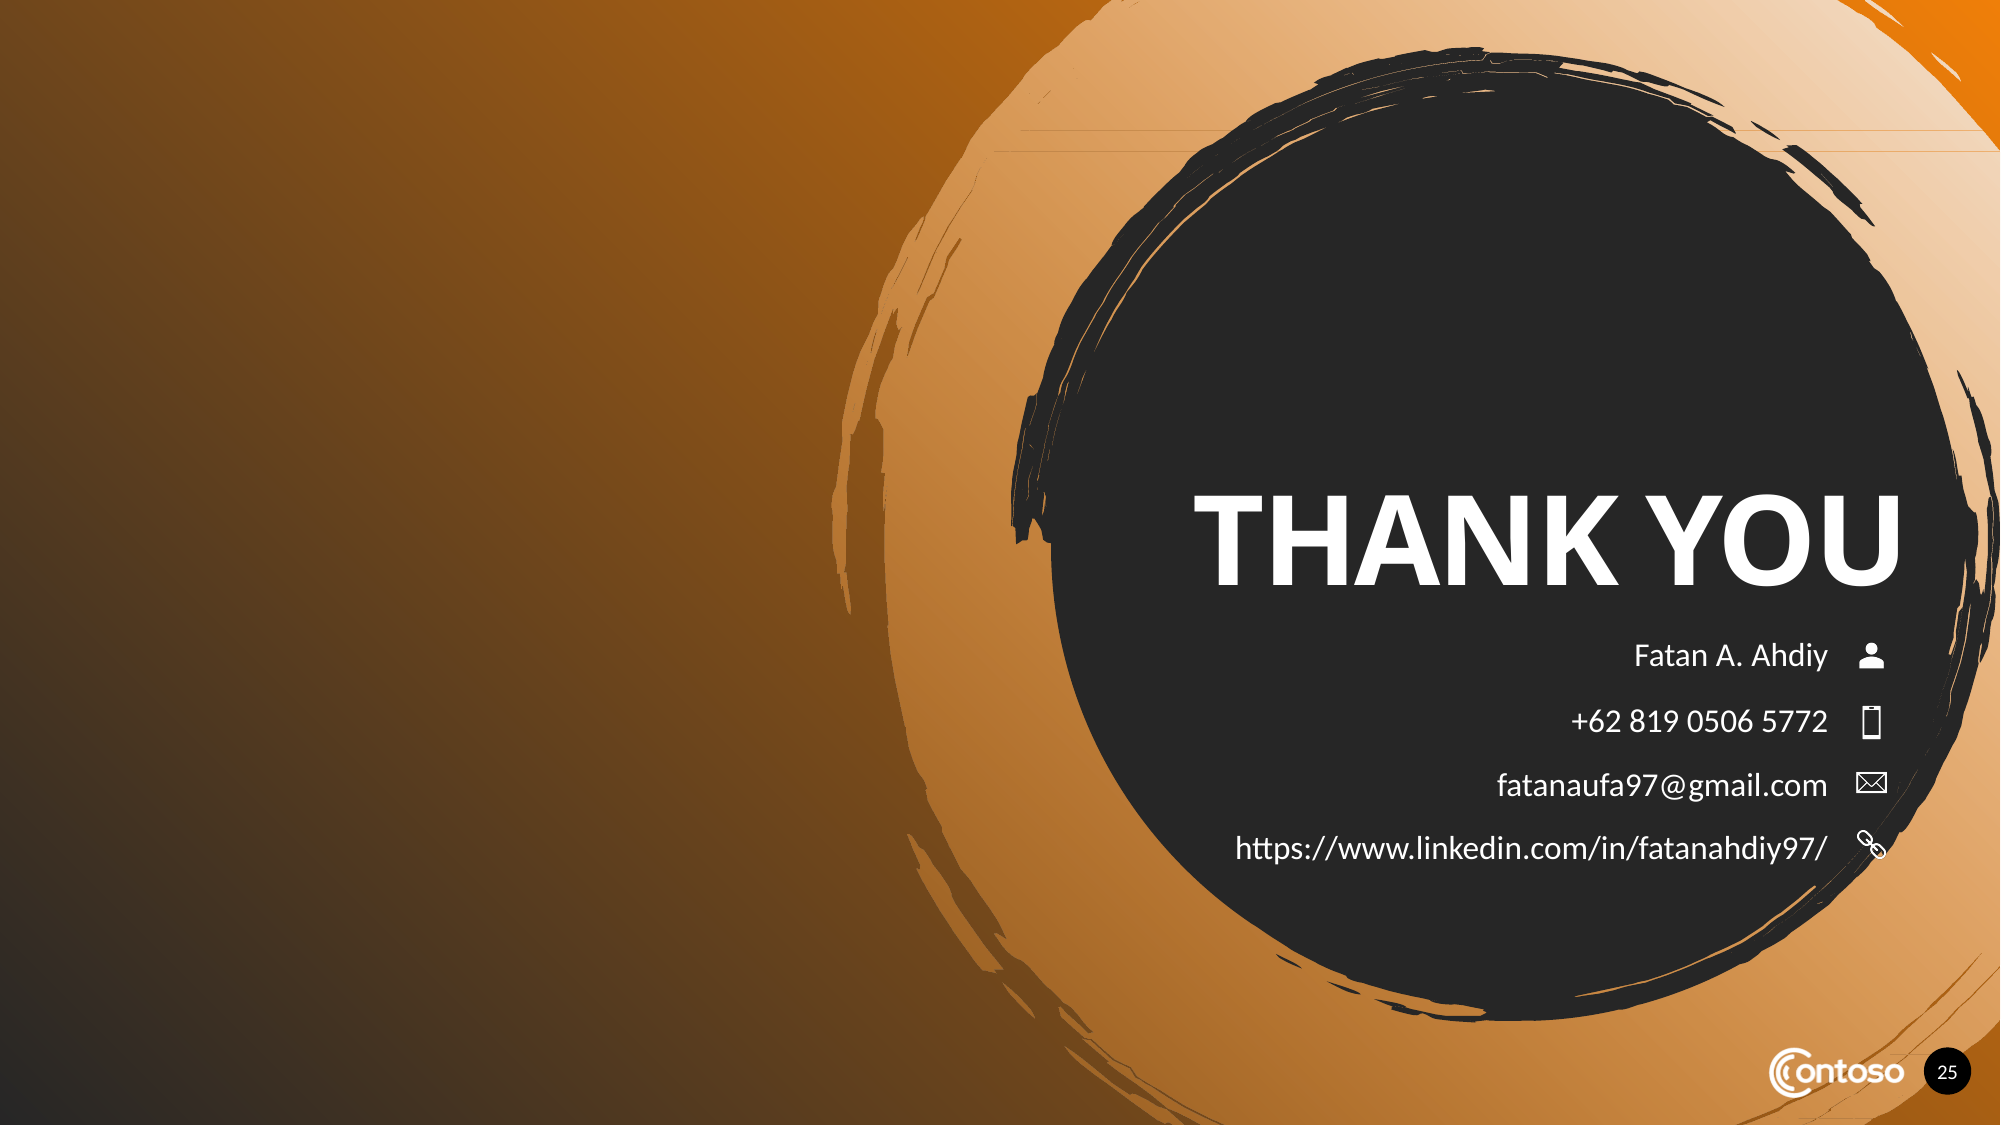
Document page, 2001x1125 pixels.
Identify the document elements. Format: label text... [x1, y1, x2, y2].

subtitle Fatan A. Ahdiy [1122, 637, 1829, 682]
title Thank You [1122, 269, 1909, 611]
slide_number 25 [1923, 1047, 1972, 1095]
picture [1853, 637, 1890, 674]
list https://www.linkedin.com/in/fatanahdiy97/ [1122, 830, 1829, 873]
list +62 819 0506 5772 [1122, 703, 1829, 746]
picture [1853, 764, 1890, 801]
picture [1853, 704, 1890, 741]
picture [1764, 1043, 1909, 1099]
picture [1851, 824, 1892, 866]
list fatanaufa97@gmail.com [1122, 767, 1829, 809]
